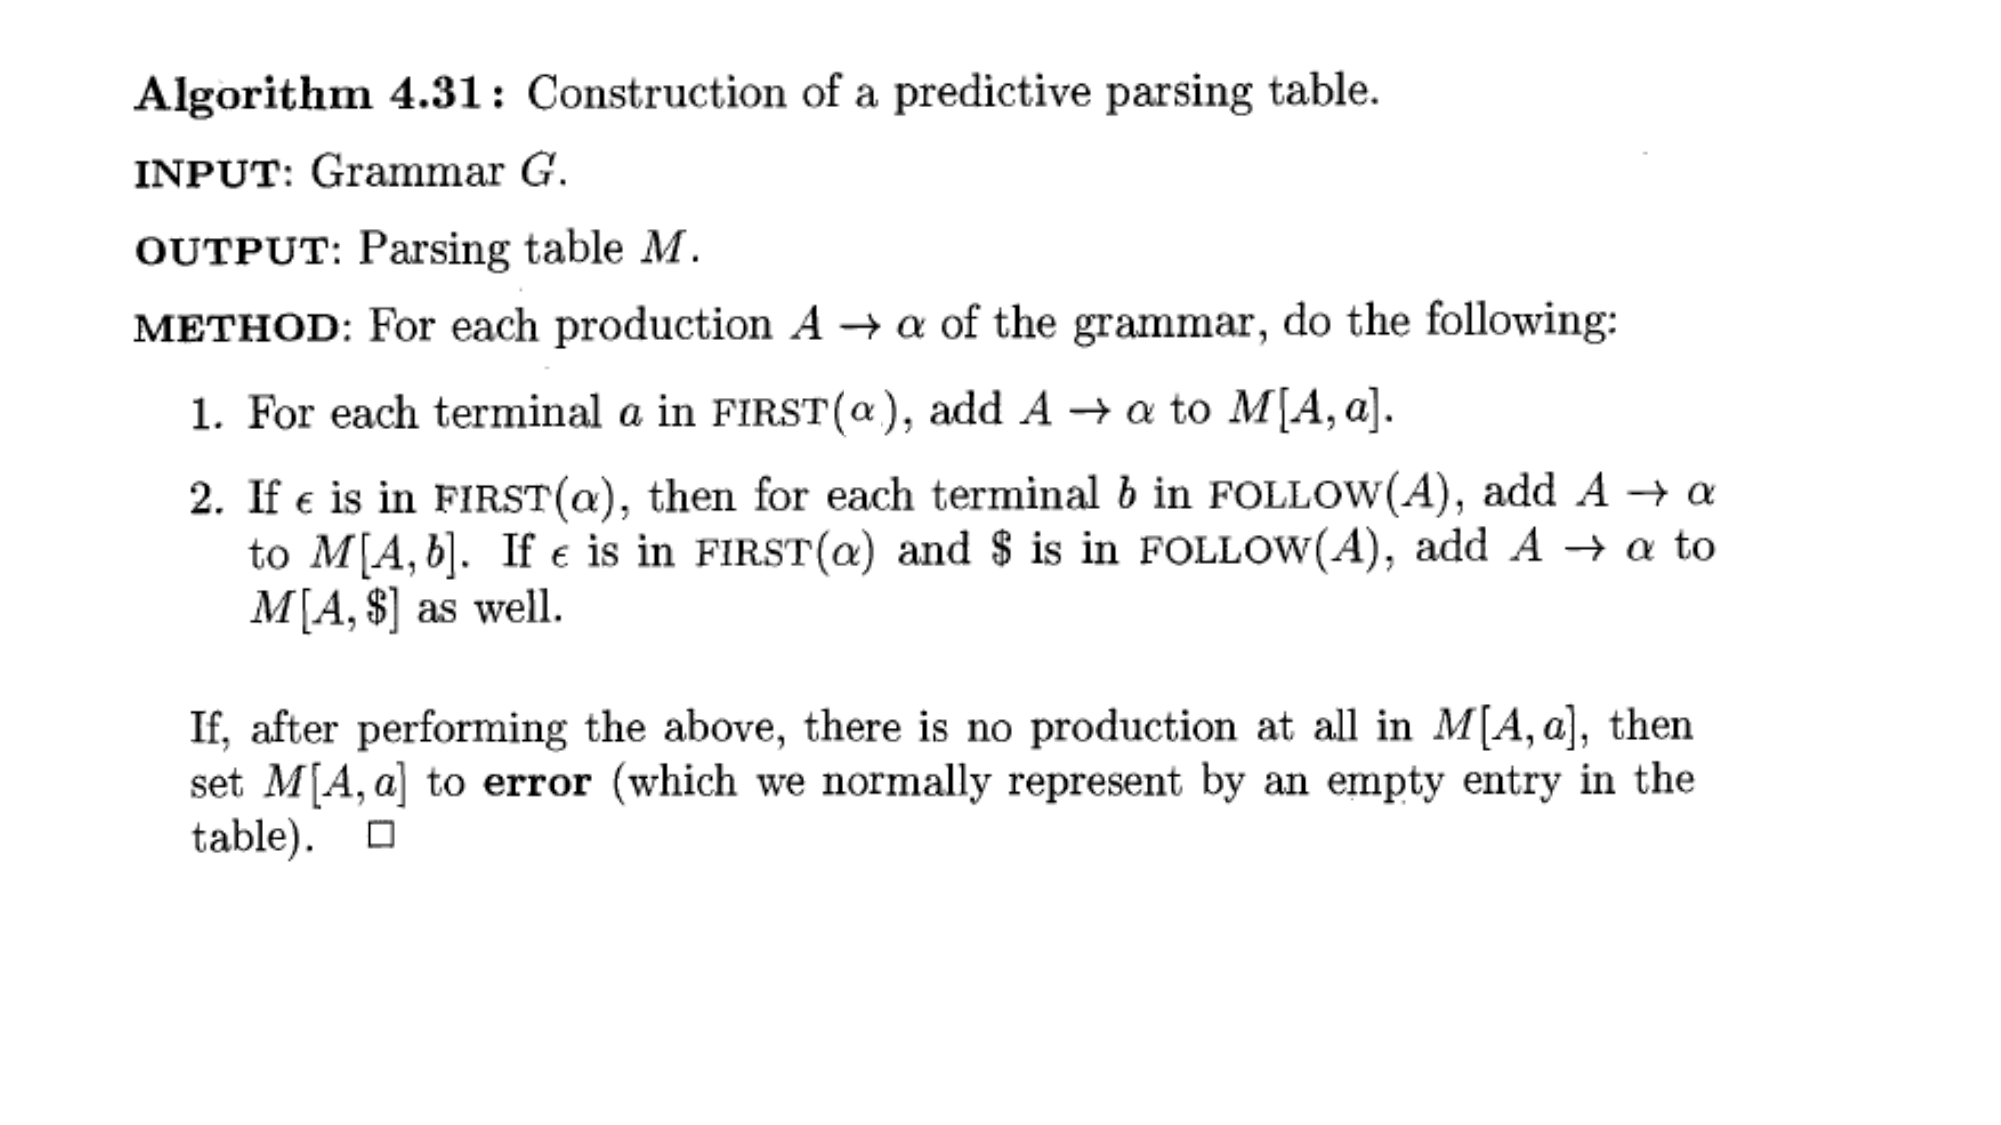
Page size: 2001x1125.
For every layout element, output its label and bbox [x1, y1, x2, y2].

picture [114, 59, 1769, 877]
